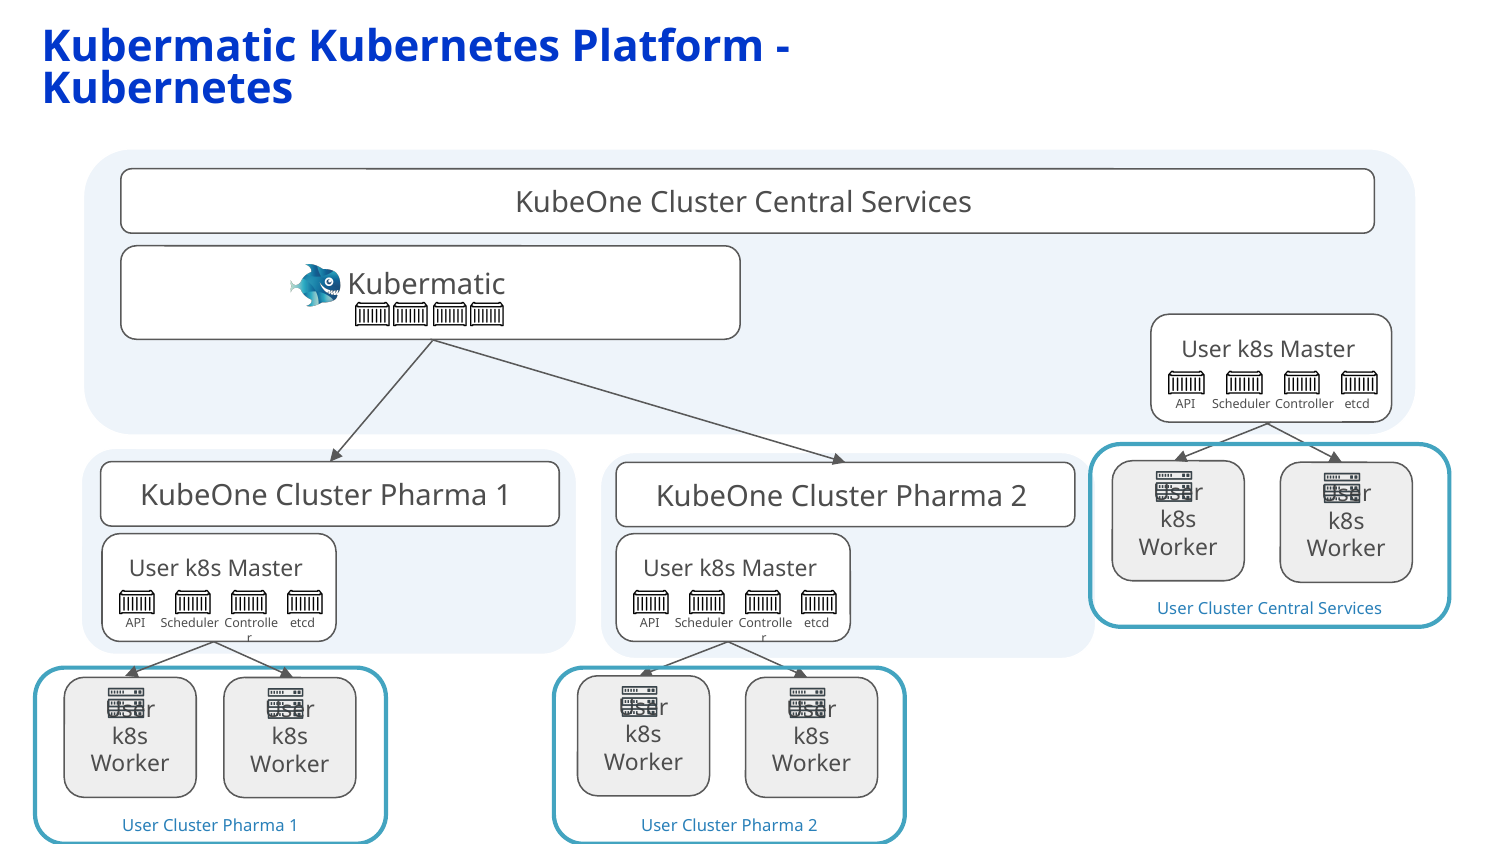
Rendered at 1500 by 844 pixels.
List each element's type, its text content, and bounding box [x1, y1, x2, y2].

text_box [81, 448, 577, 655]
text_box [63, 677, 197, 798]
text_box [577, 675, 710, 797]
text_box KubeOne Cluster Pharma 2 [616, 462, 1075, 527]
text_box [329, 340, 427, 462]
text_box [101, 533, 340, 642]
text_box KubeOne Cluster Central Services [120, 168, 1375, 234]
text_box [83, 148, 1417, 436]
text_box KubeOne Cluster Pharma 1 [100, 461, 560, 527]
text_box User Cluster Central Services [1090, 444, 1450, 627]
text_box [615, 533, 854, 642]
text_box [727, 649, 808, 678]
picture [289, 264, 344, 310]
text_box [1173, 421, 1266, 462]
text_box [213, 649, 294, 678]
title Kubermatic Kubernetes Platform - Kubernetes [41, 27, 792, 83]
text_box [1280, 462, 1413, 583]
text_box Kubermatic [120, 245, 741, 340]
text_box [639, 649, 722, 677]
text_box [600, 452, 1096, 659]
text_box User Cluster Pharma 1 [35, 667, 386, 844]
text_box User Cluster Pharma 2 [553, 667, 905, 844]
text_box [1150, 313, 1395, 423]
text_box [745, 677, 878, 798]
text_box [355, 297, 505, 332]
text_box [430, 339, 846, 463]
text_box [124, 649, 208, 677]
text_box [1265, 422, 1343, 463]
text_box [1112, 460, 1245, 581]
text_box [223, 677, 357, 798]
